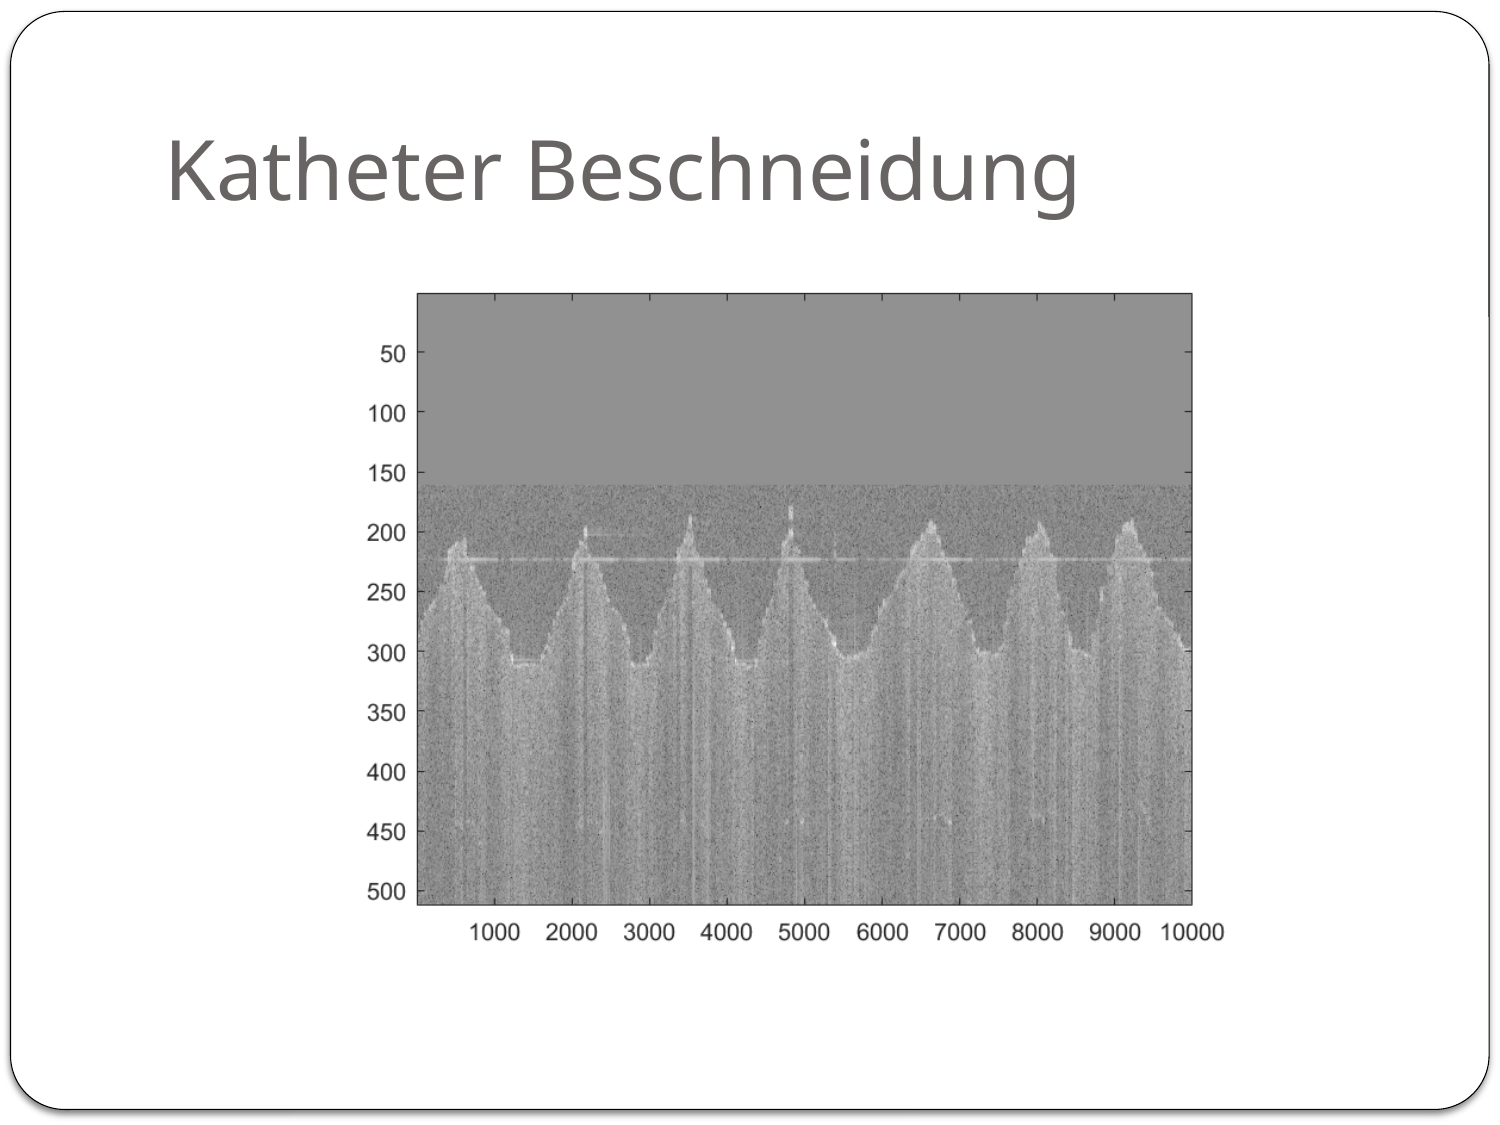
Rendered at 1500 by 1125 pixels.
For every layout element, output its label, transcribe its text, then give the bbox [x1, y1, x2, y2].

title Katheter Beschneidung [150, 45, 1425, 233]
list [287, 237, 1288, 988]
